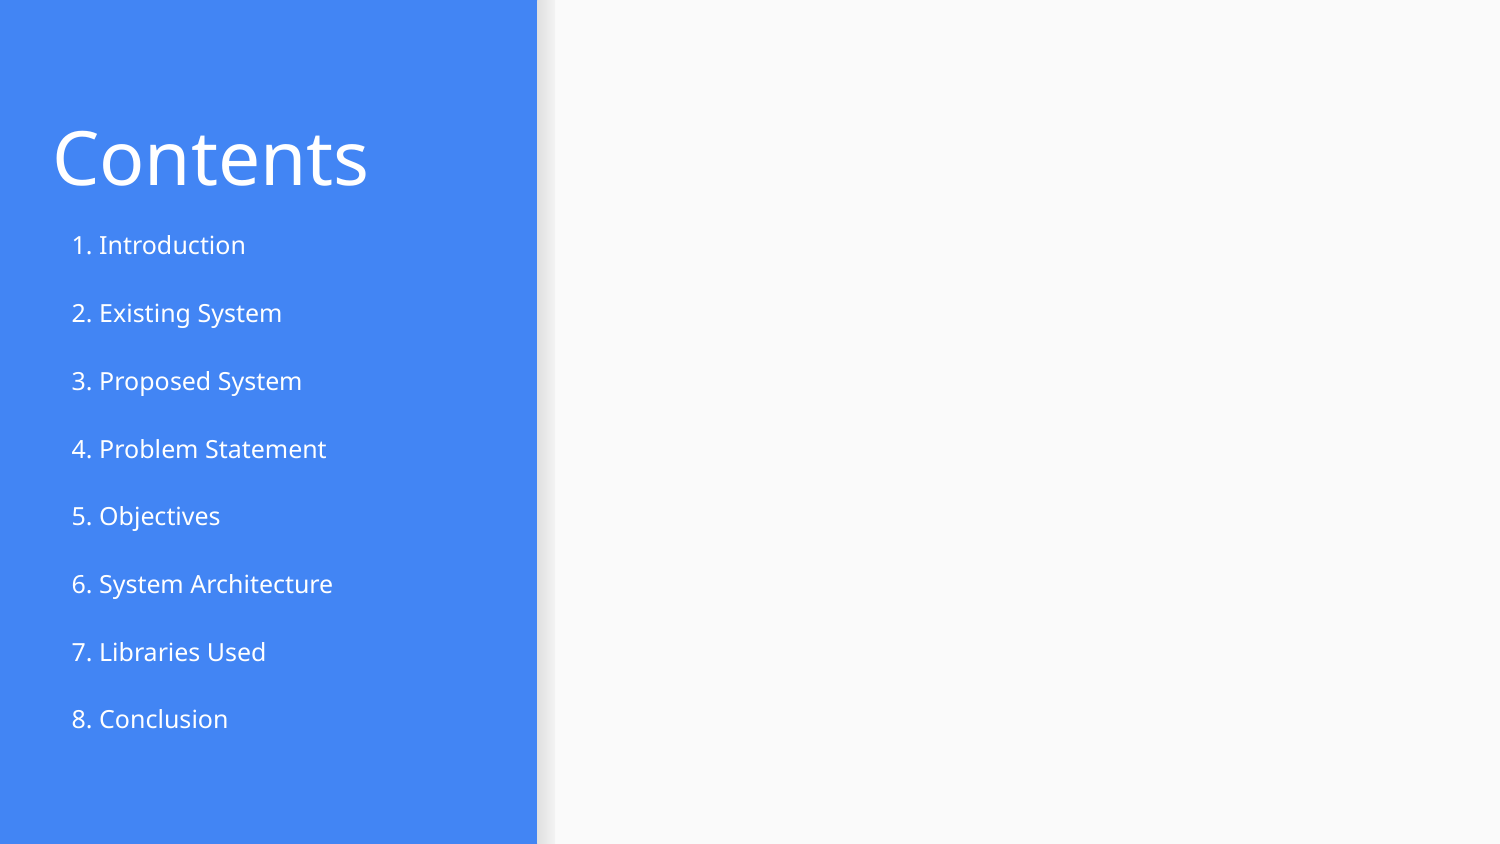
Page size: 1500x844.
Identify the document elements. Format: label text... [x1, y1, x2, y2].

list 1. Introduction 2. Existing System 3. Proposed System 4. Problem Statement 5. Objectives 6. System Architecture 7. Libraries Used 8. Conclusion [37, 147, 498, 760]
title Contents [37, 58, 498, 147]
